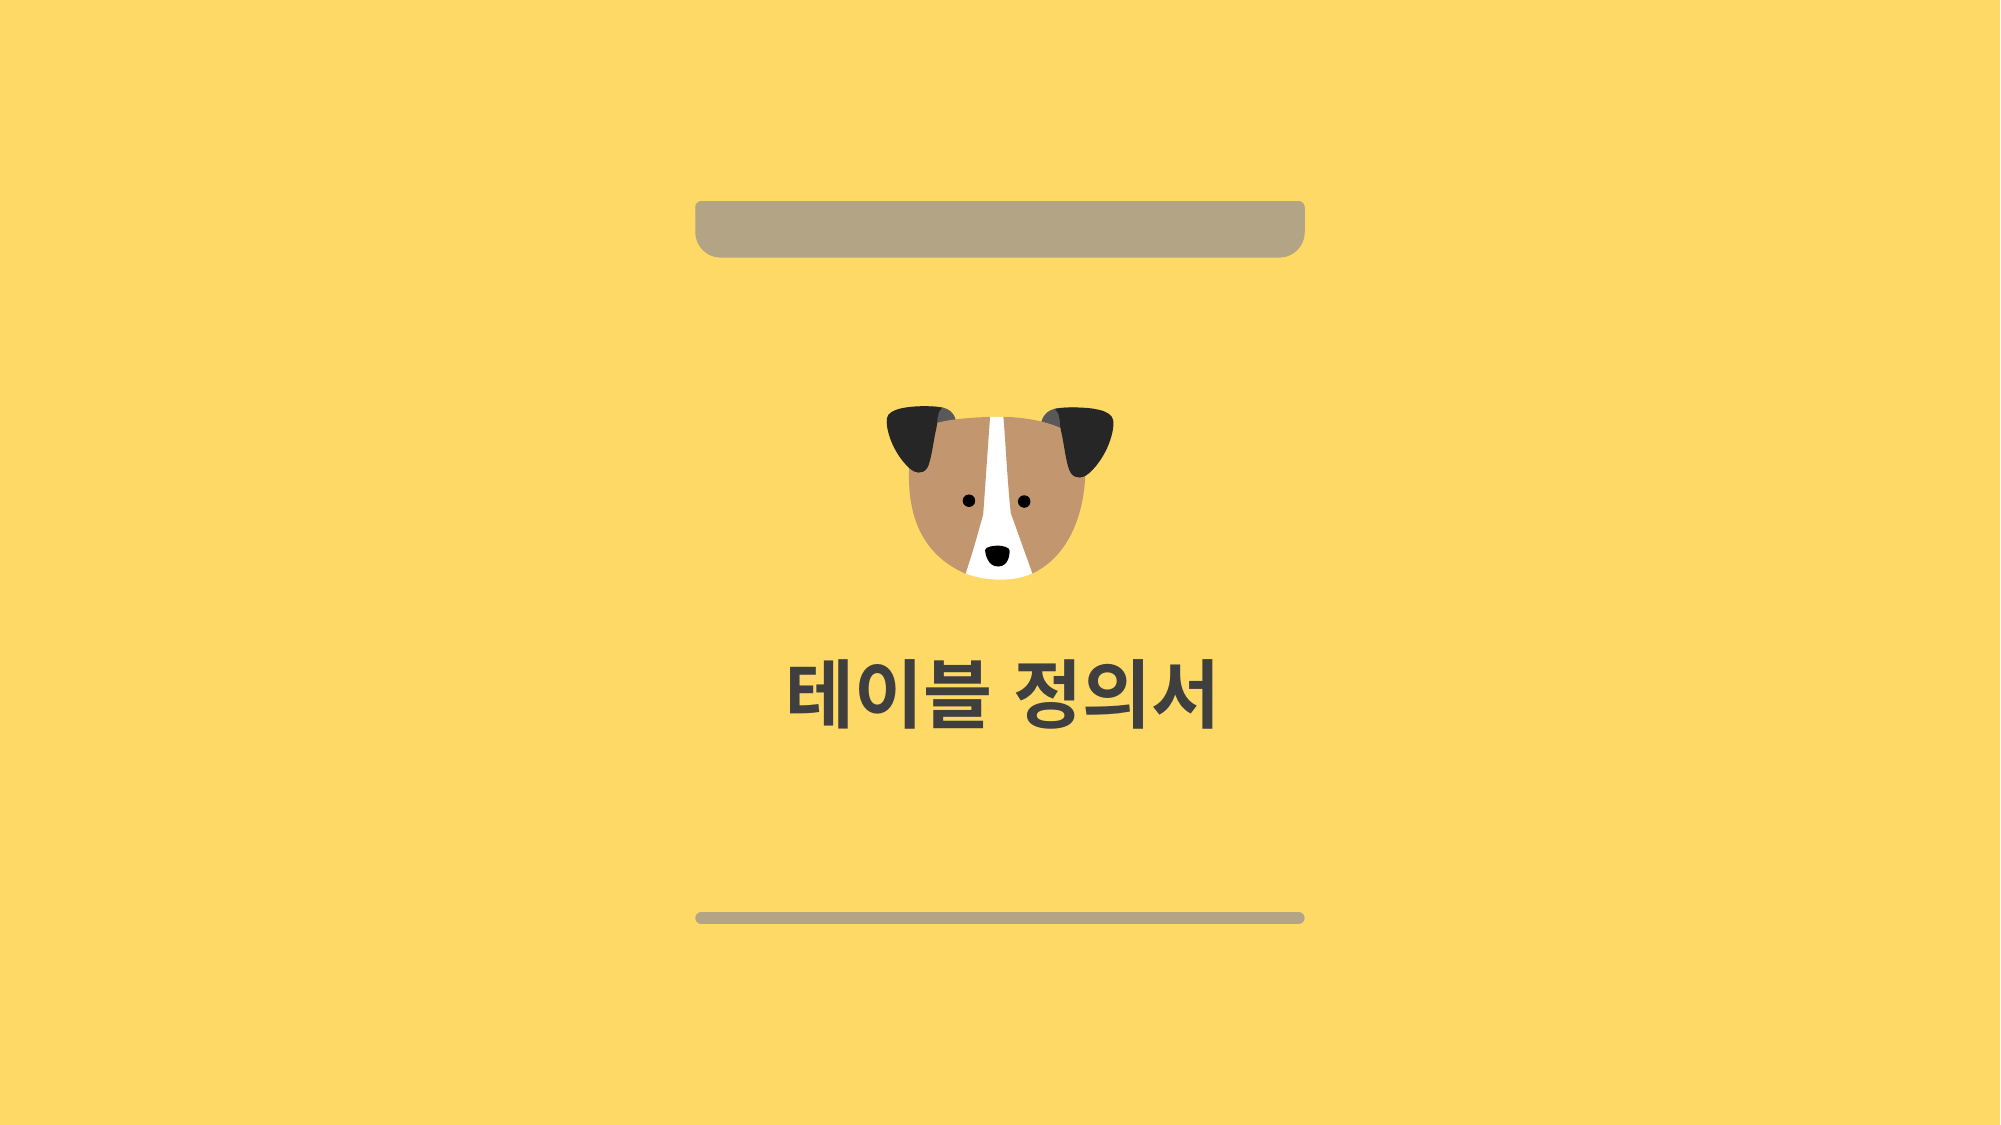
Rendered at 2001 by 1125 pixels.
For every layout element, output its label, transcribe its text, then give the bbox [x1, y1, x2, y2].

table_cell 커뮤니티 [698, 924, 1301, 928]
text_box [865, 355, 1130, 616]
text_box 테이블 정의서 [756, 640, 1250, 781]
text_box [695, 206, 1305, 258]
table_cell 커뮤니티 [858, 352, 1137, 626]
